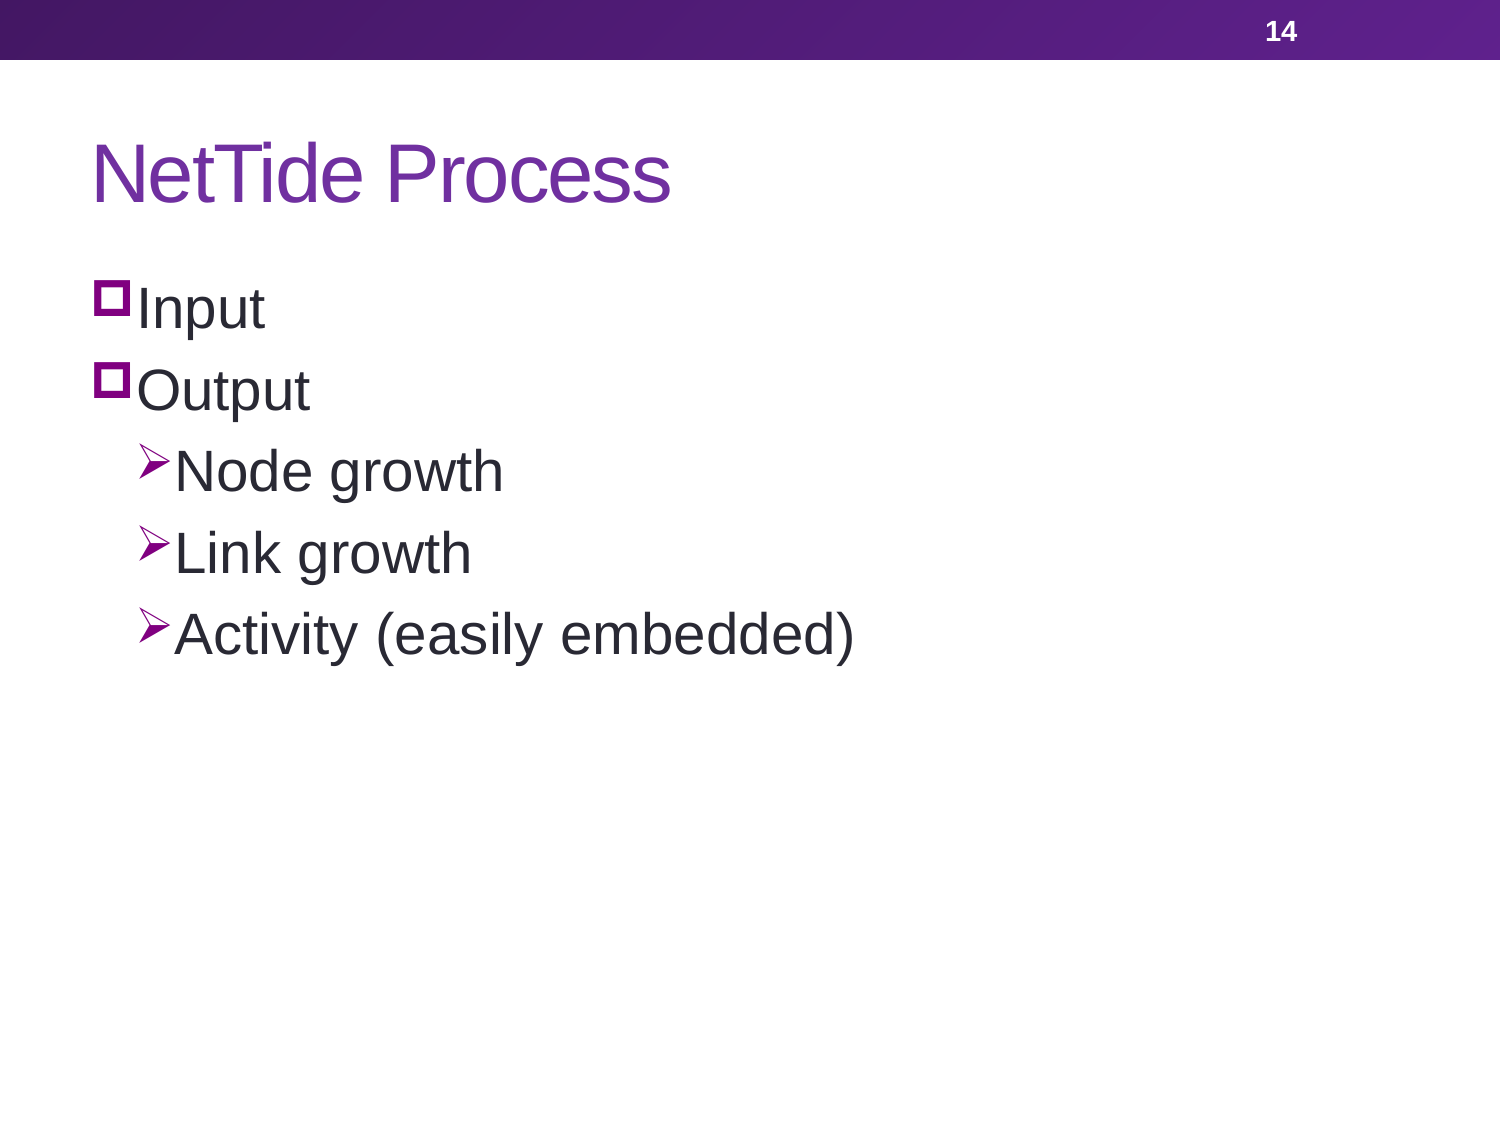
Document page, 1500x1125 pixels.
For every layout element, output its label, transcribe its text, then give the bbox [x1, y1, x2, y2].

title NetTide Process [75, 87, 1425, 250]
slide_number 14 [1250, 3, 1425, 57]
